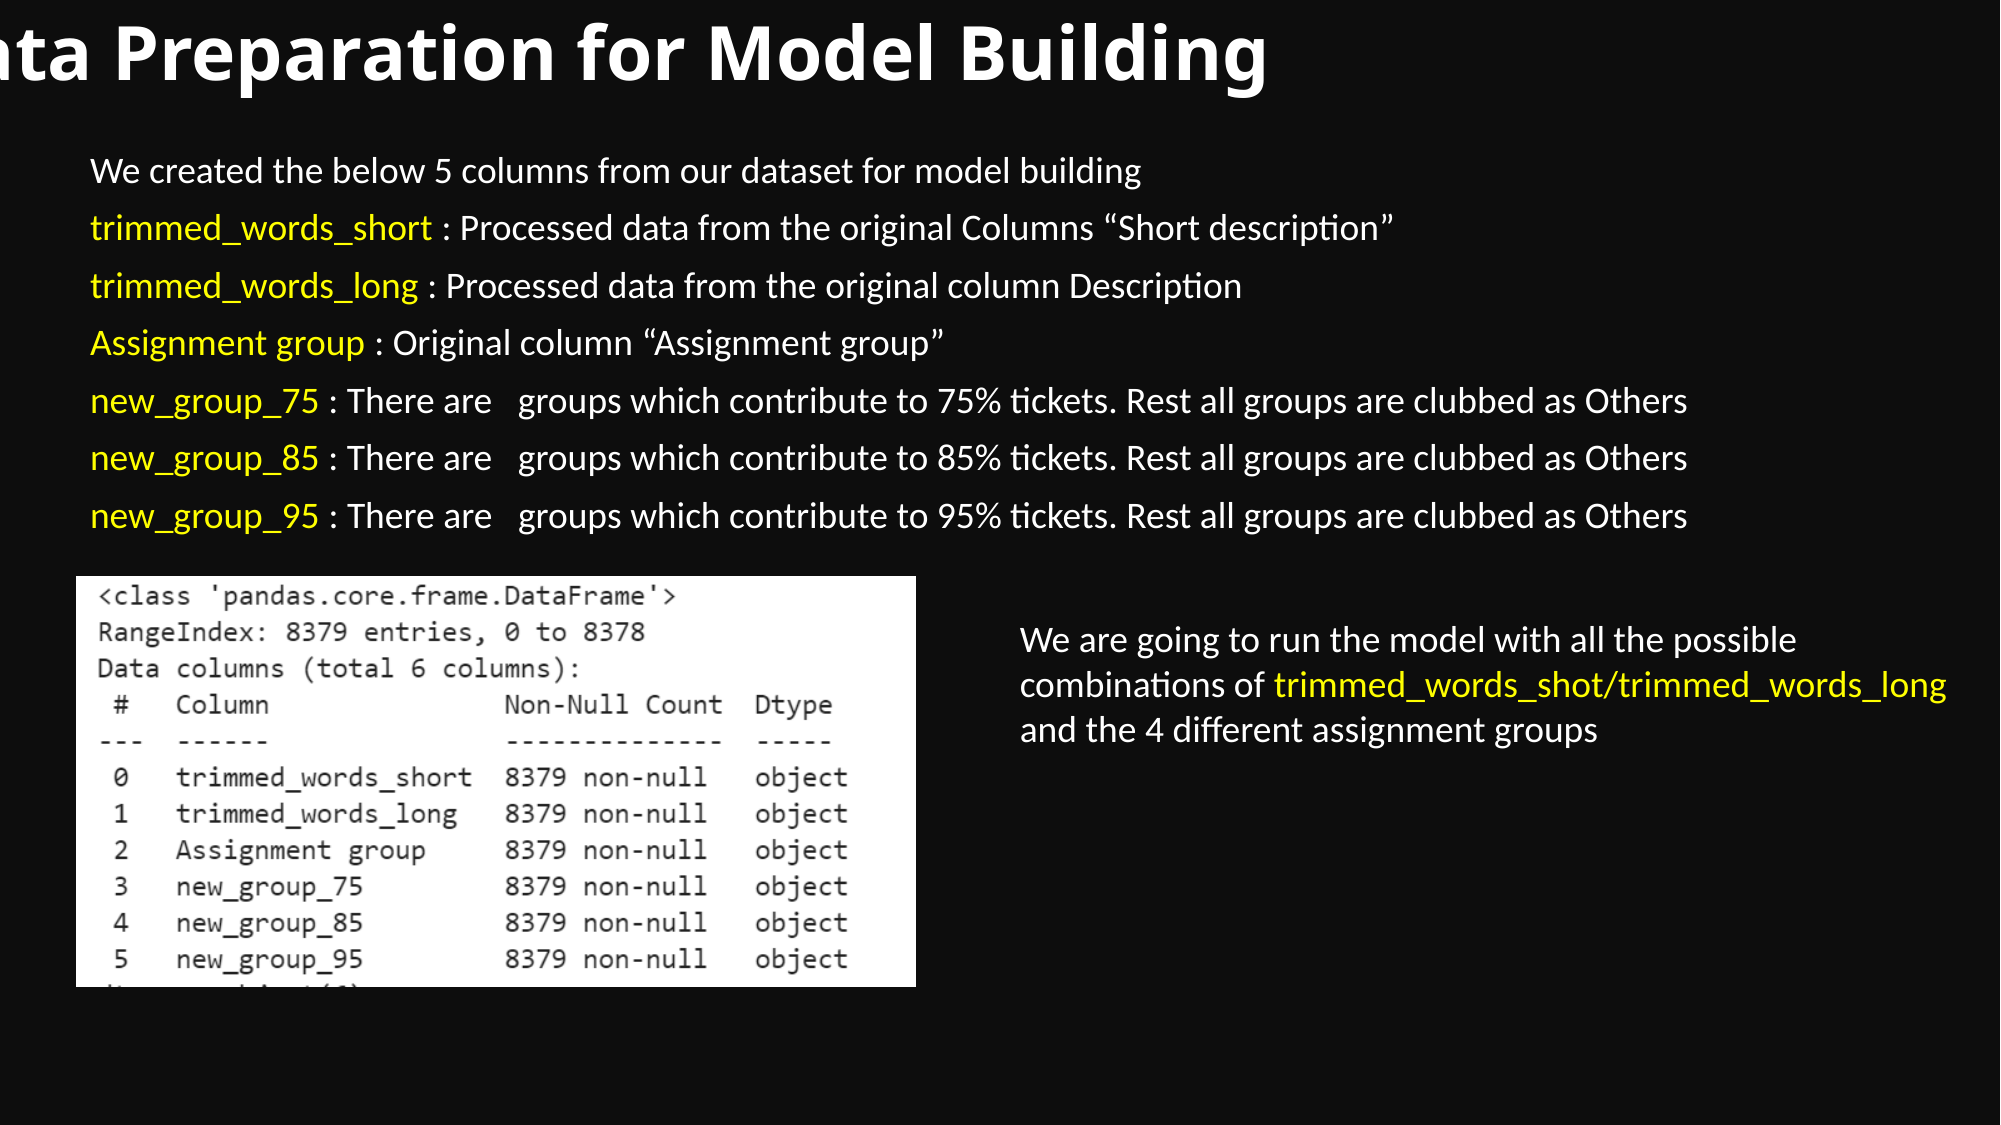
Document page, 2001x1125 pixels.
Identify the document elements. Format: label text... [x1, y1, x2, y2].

text_box Data Preparation for Model Building [0, 7, 1306, 104]
text_box We are going to run the model with all the possible combinations of trimmed_words_shot/trimmed_words_long and the 4 different assignment groups [1005, 607, 1963, 757]
picture [76, 576, 916, 987]
text_box We created the below 5 columns from our dataset for model building trimmed_words_short : Processed data from the original Columns “Short description” trimmed_words_long : Processed data from the original column Description Assignment group : Original column “Assignment group” new_group_75 : There are groups which contribute to 75% tickets. Rest all groups are clubbed as Others new_group_85 : There are groups which contribute to 85% tickets. Rest all groups are clubbed as Others new_group_95 : There are groups which contribute to 95% tickets. Rest all groups are clubbed as Others [75, 138, 1705, 589]
